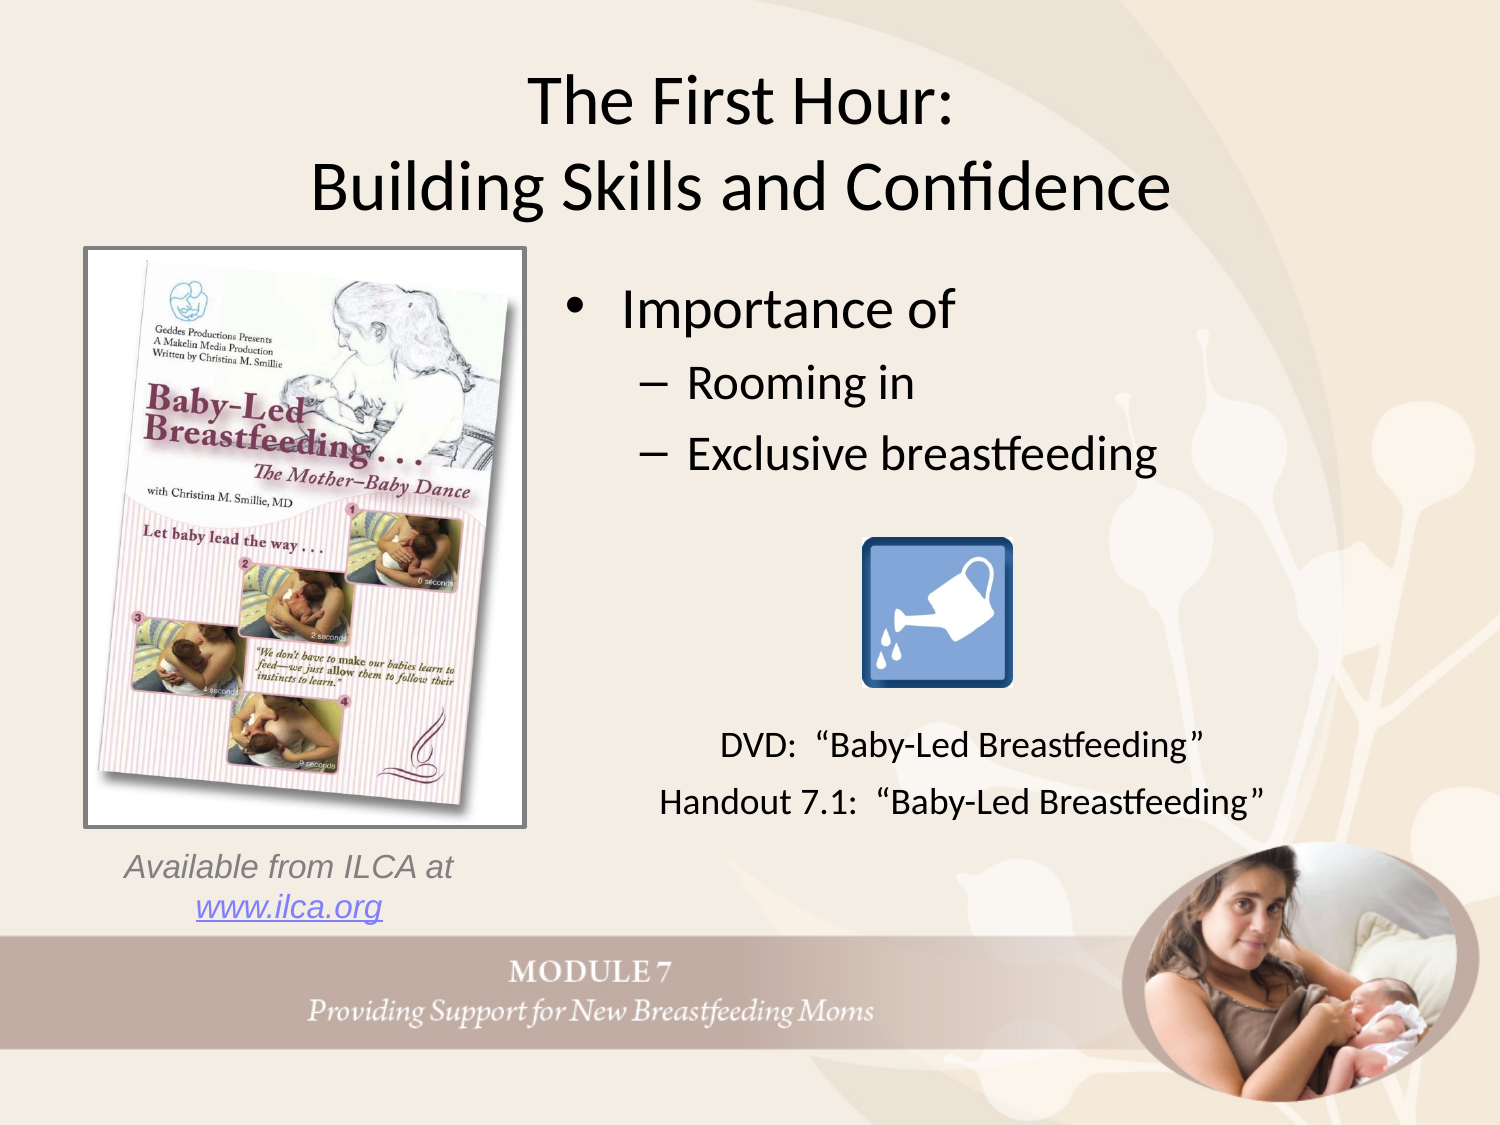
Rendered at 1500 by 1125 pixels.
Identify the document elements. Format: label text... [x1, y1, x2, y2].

title The First Hour: Building Skills and Confidence [75, 45, 1425, 233]
list Importance of Rooming in Exclusive breastfeeding [549, 262, 1500, 613]
text_box DVD: “Baby-Led Breastfeeding” Handout 7.1: “Baby-Led Breastfeeding” [575, 712, 1350, 830]
picture [0, 0, 1500, 1125]
text_box Available from ILCA at www.ilca.org [74, 837, 513, 933]
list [87, 249, 523, 826]
